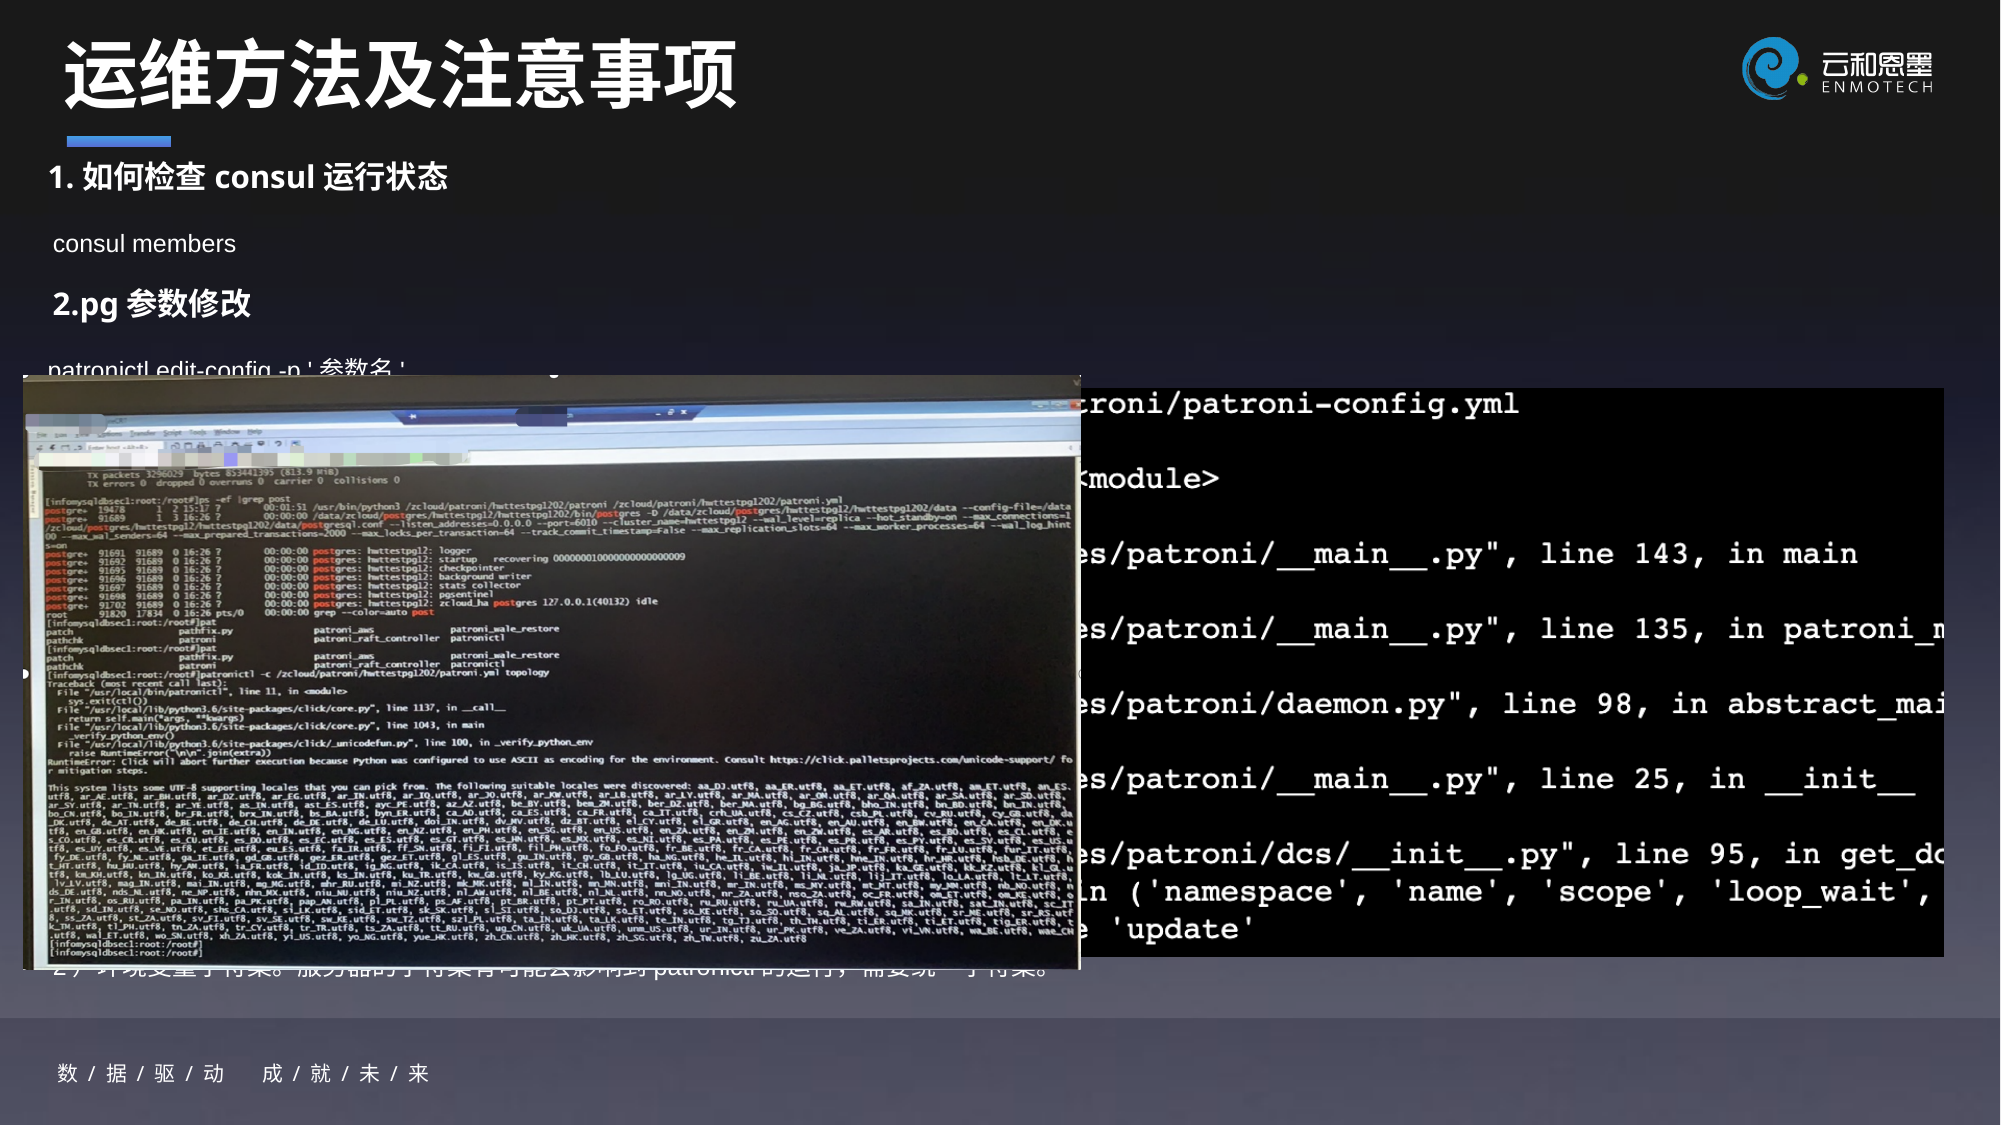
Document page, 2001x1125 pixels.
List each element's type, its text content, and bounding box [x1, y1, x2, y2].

picture [23, 375, 1944, 970]
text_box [43, 279, 1626, 387]
picture [0, 1019, 2001, 1125]
picture [1742, 37, 1932, 100]
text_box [43, 152, 1631, 262]
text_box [43, 958, 1631, 988]
text_box 运维方法及注意事项 [48, 19, 1393, 125]
